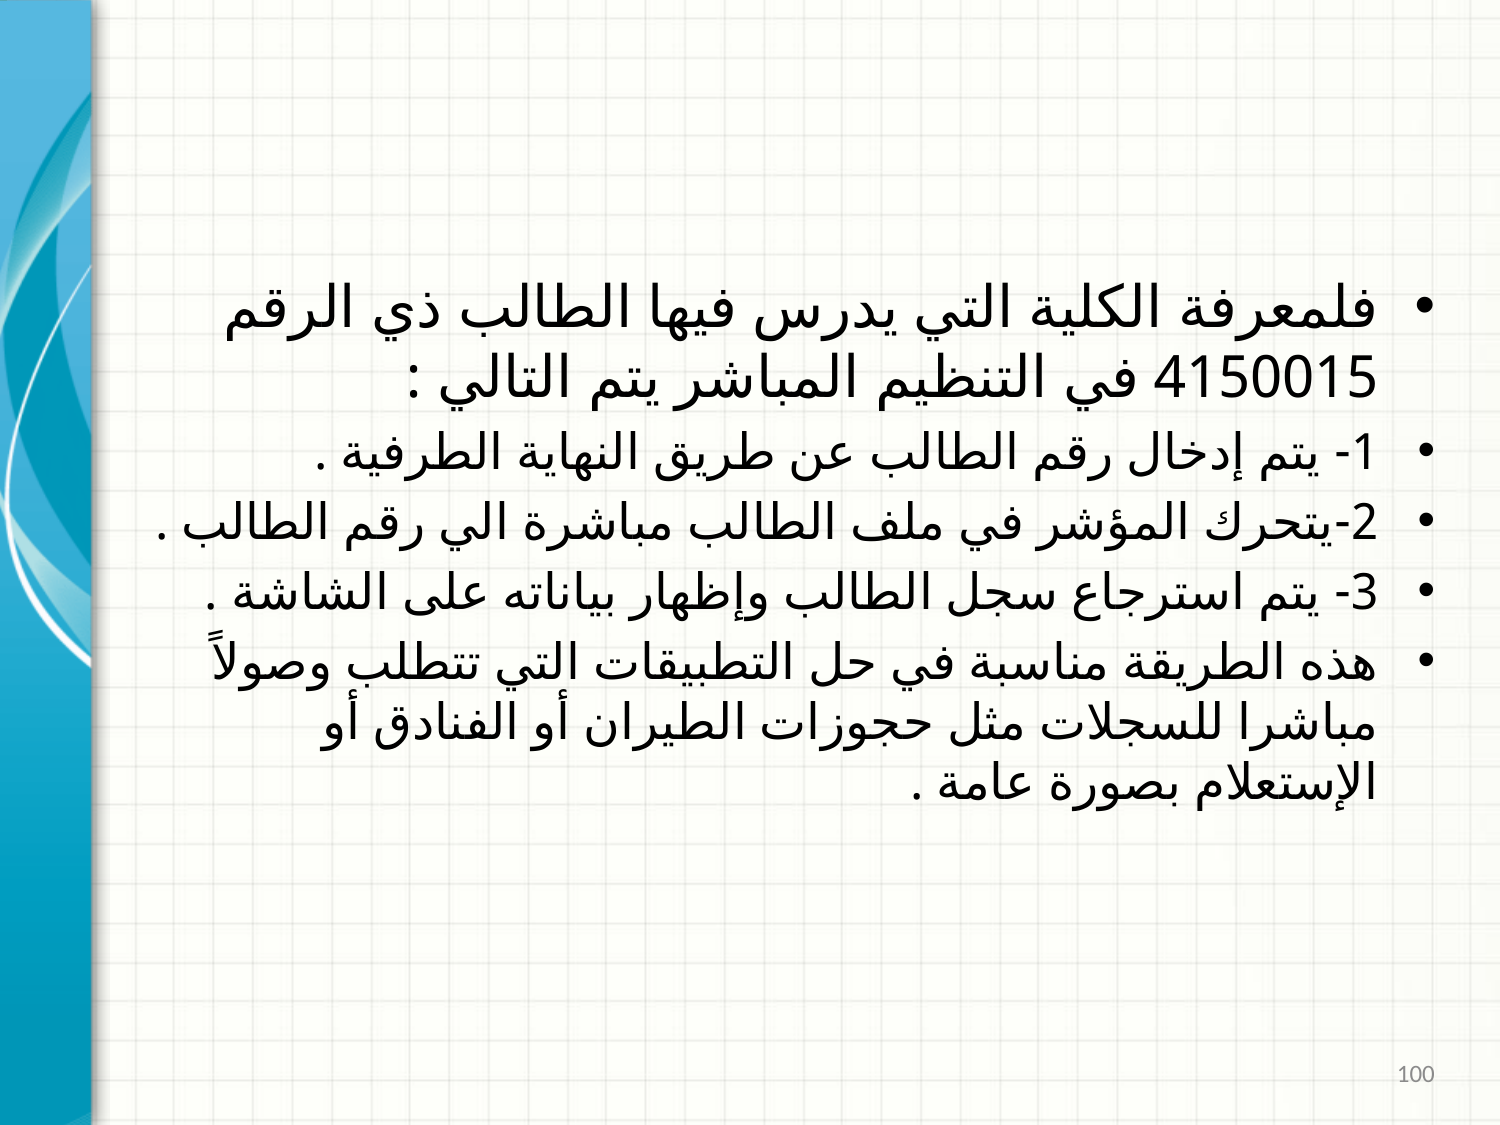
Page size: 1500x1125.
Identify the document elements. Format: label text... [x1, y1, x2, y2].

list فلمعرفة الكلية التي يدرس فيها الطالب ذي الرقم 4150015 في التنظيم المباشر يتم التالي : 1- يتم إدخال رقم الطالب عن طريق النهاية الطرفية . 2-يتحرك المؤشر في ملف الطالب مباشرة الي رقم الطالب . 3- يتم استرجاع سجل الطالب وإظهار بياناته على الشاشة . هذه الطريقة مناسبة في حل التطبيقات التي تتطلب وصولاً مباشرا للسجلات مثل حجوزات الطيران أو الفنادق أو الإستعلام بصورة عامة . [125, 261, 1450, 967]
slide_number 100 [1100, 1042, 1450, 1103]
picture [0, 0, 1500, 1125]
